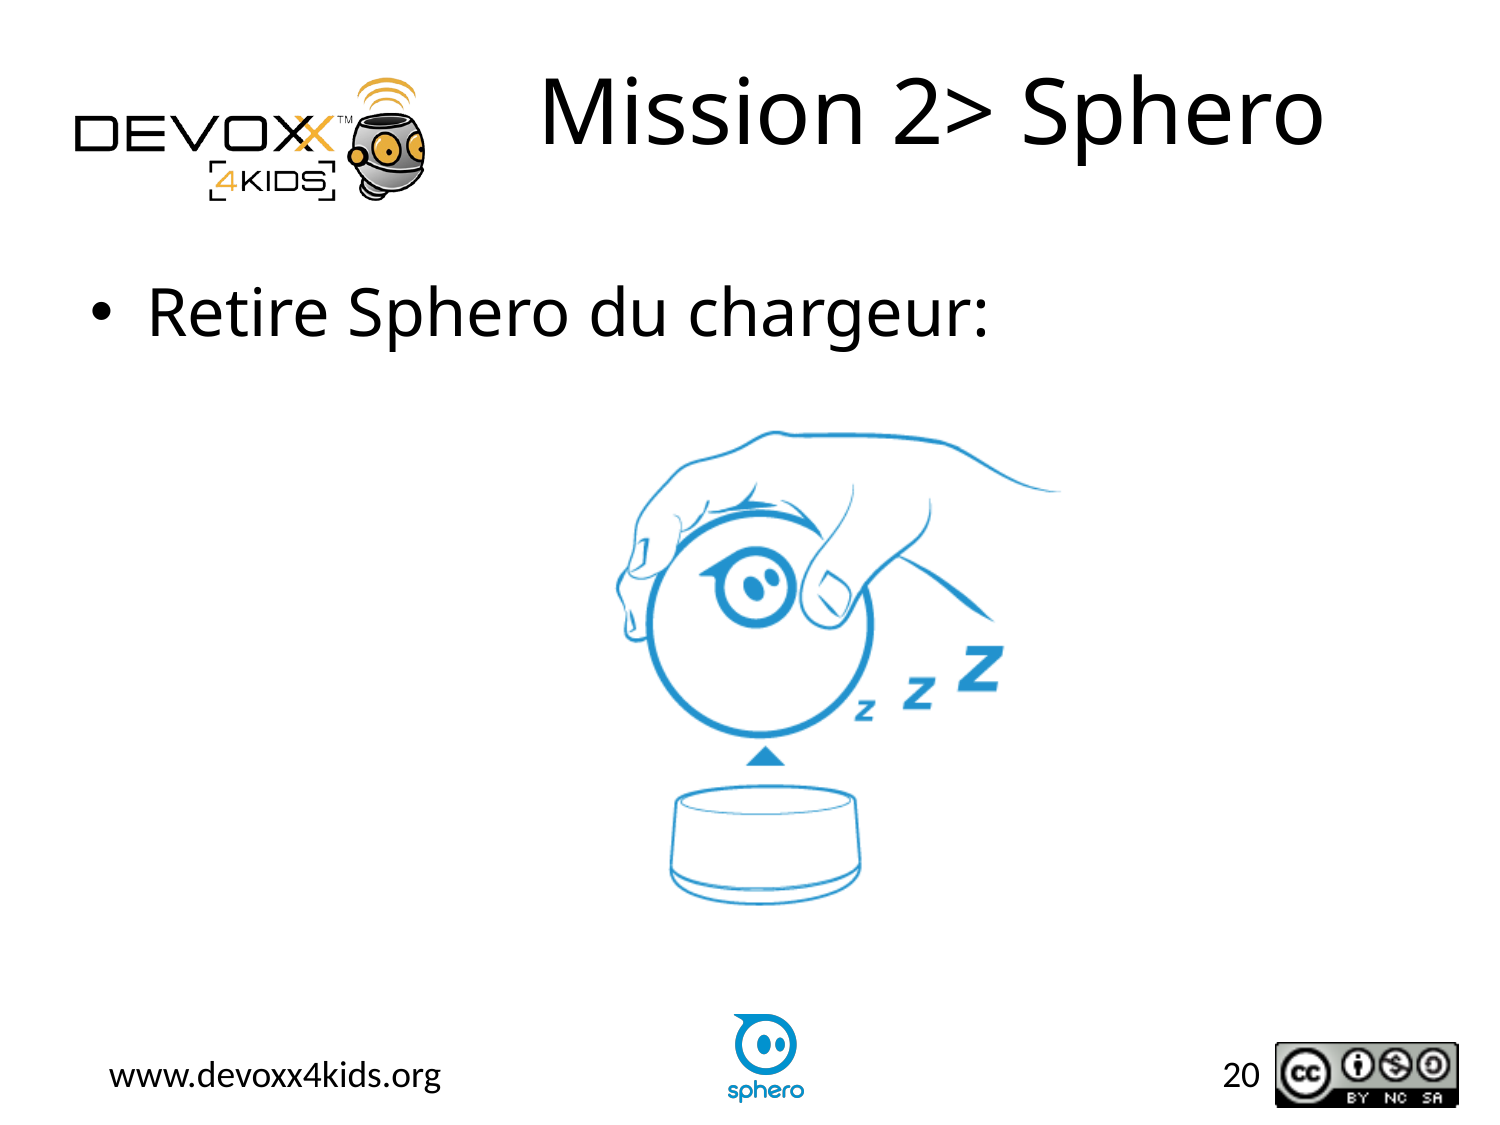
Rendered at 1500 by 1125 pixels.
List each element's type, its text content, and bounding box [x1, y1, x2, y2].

picture [1275, 1042, 1459, 1108]
picture [574, 425, 1076, 912]
list Retire Sphero du chargeur: [75, 262, 1425, 1005]
picture [75, 77, 425, 201]
title Mission 2> Sphero [439, 45, 1425, 233]
picture [728, 1096, 739, 1103]
picture [794, 1088, 801, 1095]
picture [728, 1014, 804, 1103]
picture [743, 1088, 749, 1095]
picture [743, 1021, 789, 1068]
slide_number 20 [1074, 1042, 1275, 1103]
